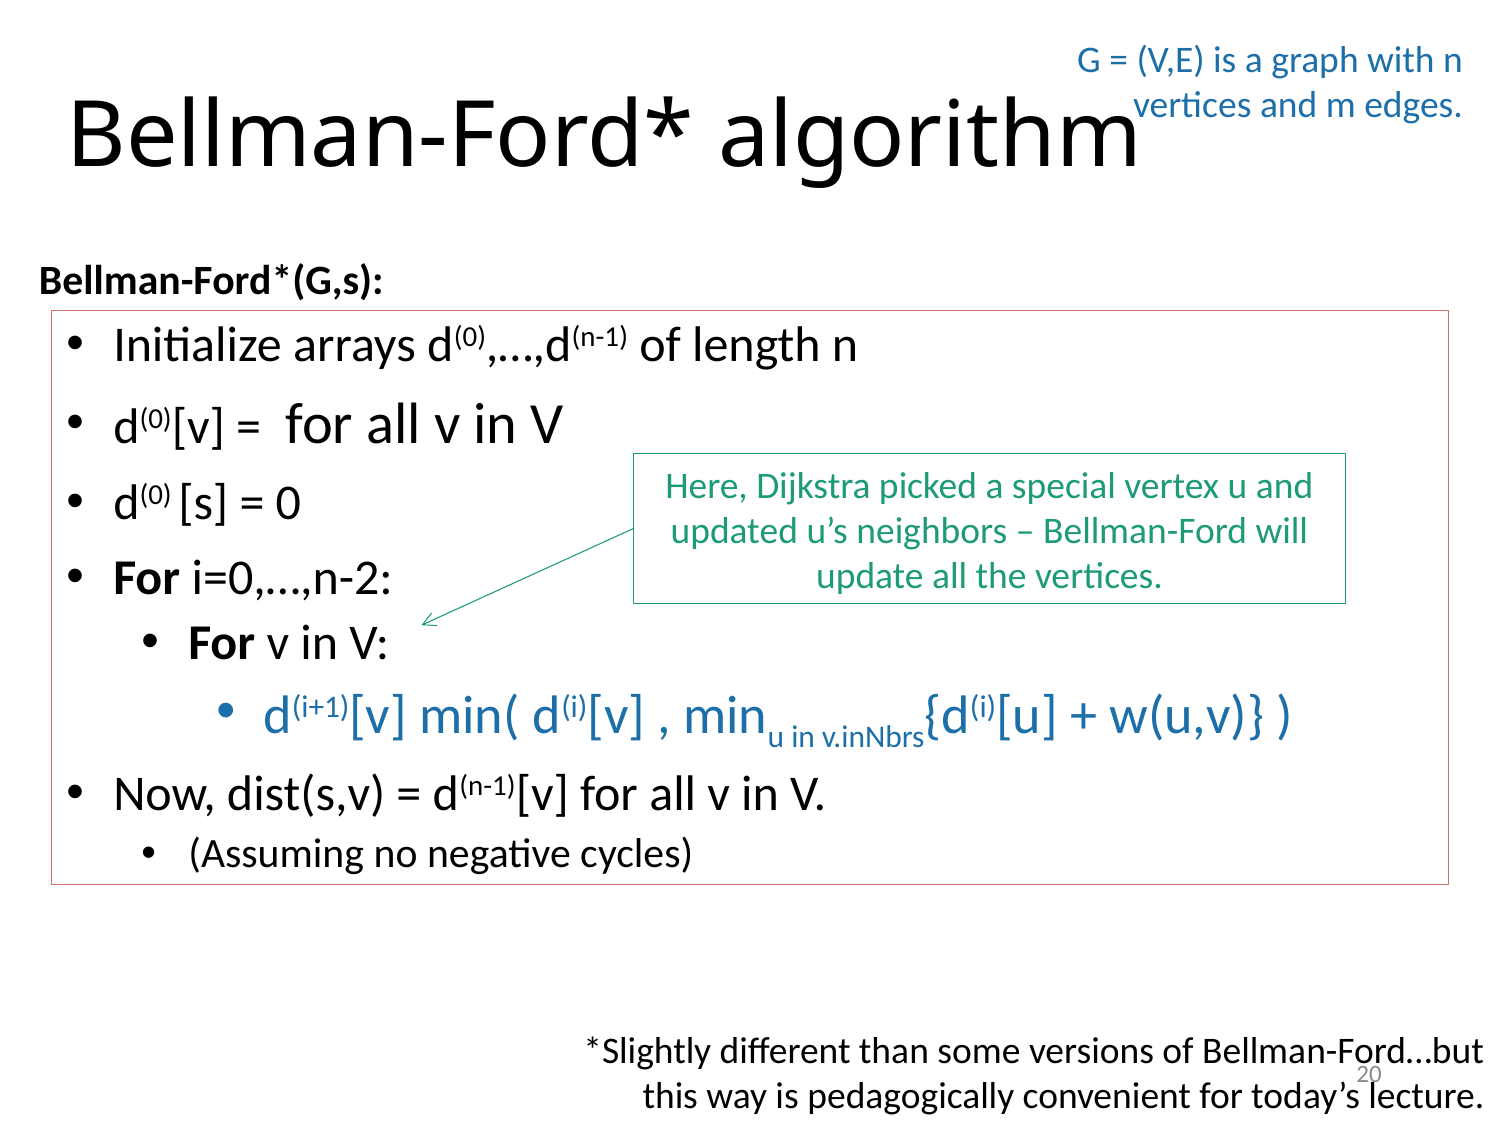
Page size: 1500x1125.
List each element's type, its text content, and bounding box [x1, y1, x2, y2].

text_box G = (V,E) is a graph with n vertices and m edges. [1011, 27, 1479, 133]
title Bellman-Ford* algorithm [51, 27, 1346, 246]
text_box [421, 529, 634, 626]
text_box Here, Dijkstra picked a special vertex u and updated u’s neighbors – Bellman-Ford will update all the vertices. [633, 453, 1346, 604]
text_box *Slightly different than some versions of Bellman-Ford…but this way is pedagogically convenient for today’s lecture. [523, 1018, 1500, 1124]
slide_number 20 [1059, 1042, 1397, 1103]
text_box Bellman-Ford*(G,s): [24, 245, 472, 310]
